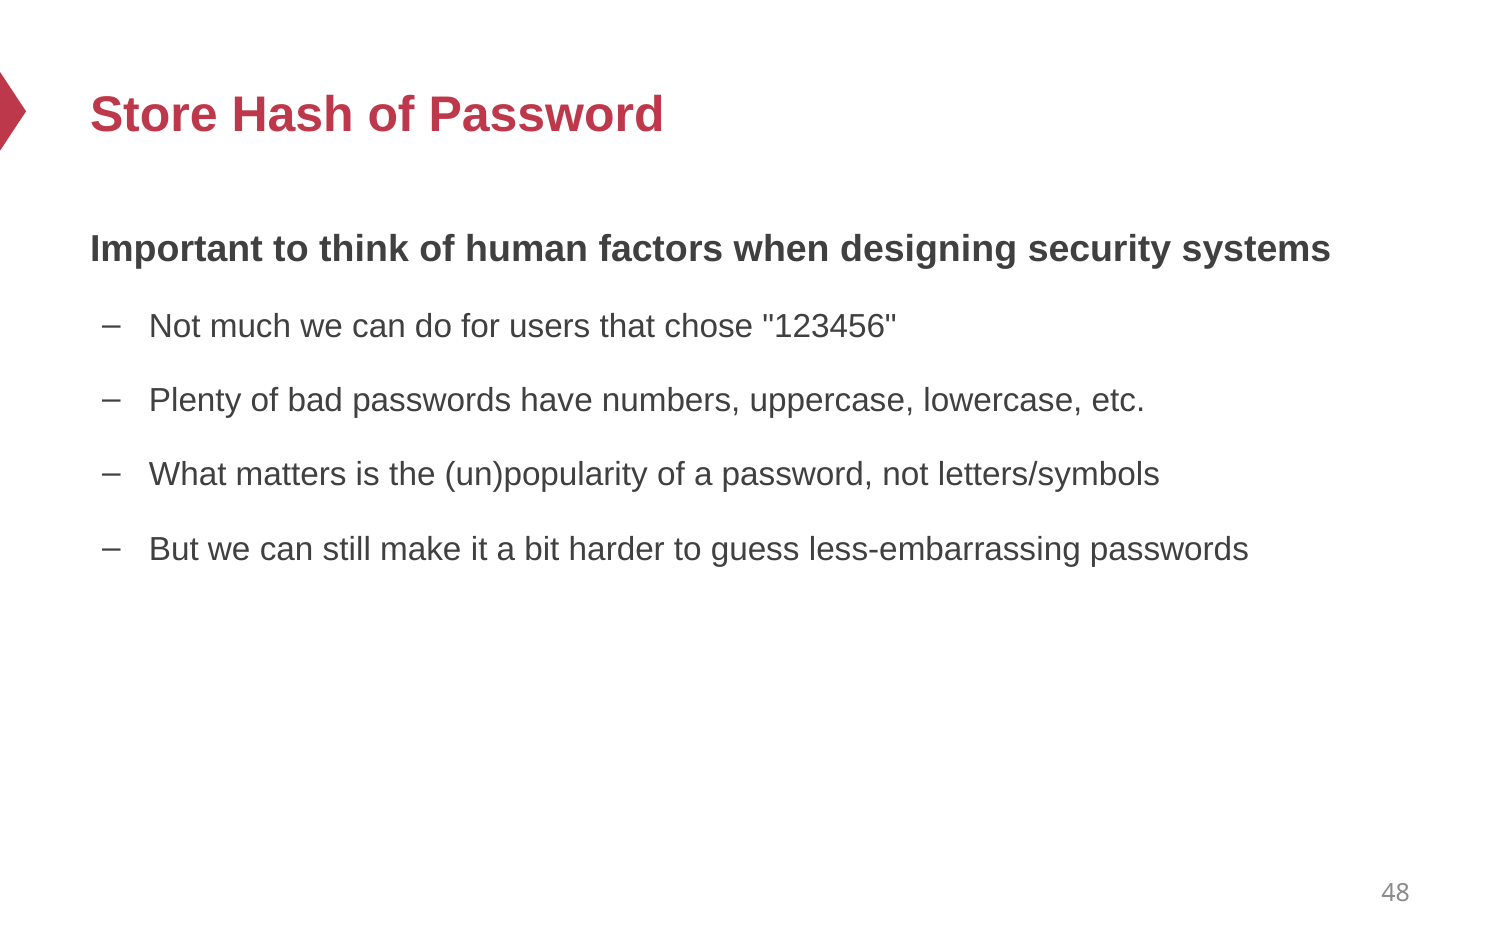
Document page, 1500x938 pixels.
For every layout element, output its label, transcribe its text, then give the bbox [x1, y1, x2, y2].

title Store Hash of Password [75, 37, 1425, 185]
list Important to think of human factors when designing security systems Not much we can do for users that chose "123456" Plenty of bad passwords have numbers, uppercase, lowercase, etc. What matters is the (un)popularity of a password, not letters/symbols But we can still make it a bit harder to guess less-embarrassing passwords [75, 185, 1425, 804]
slide_number 48 [1074, 868, 1425, 919]
